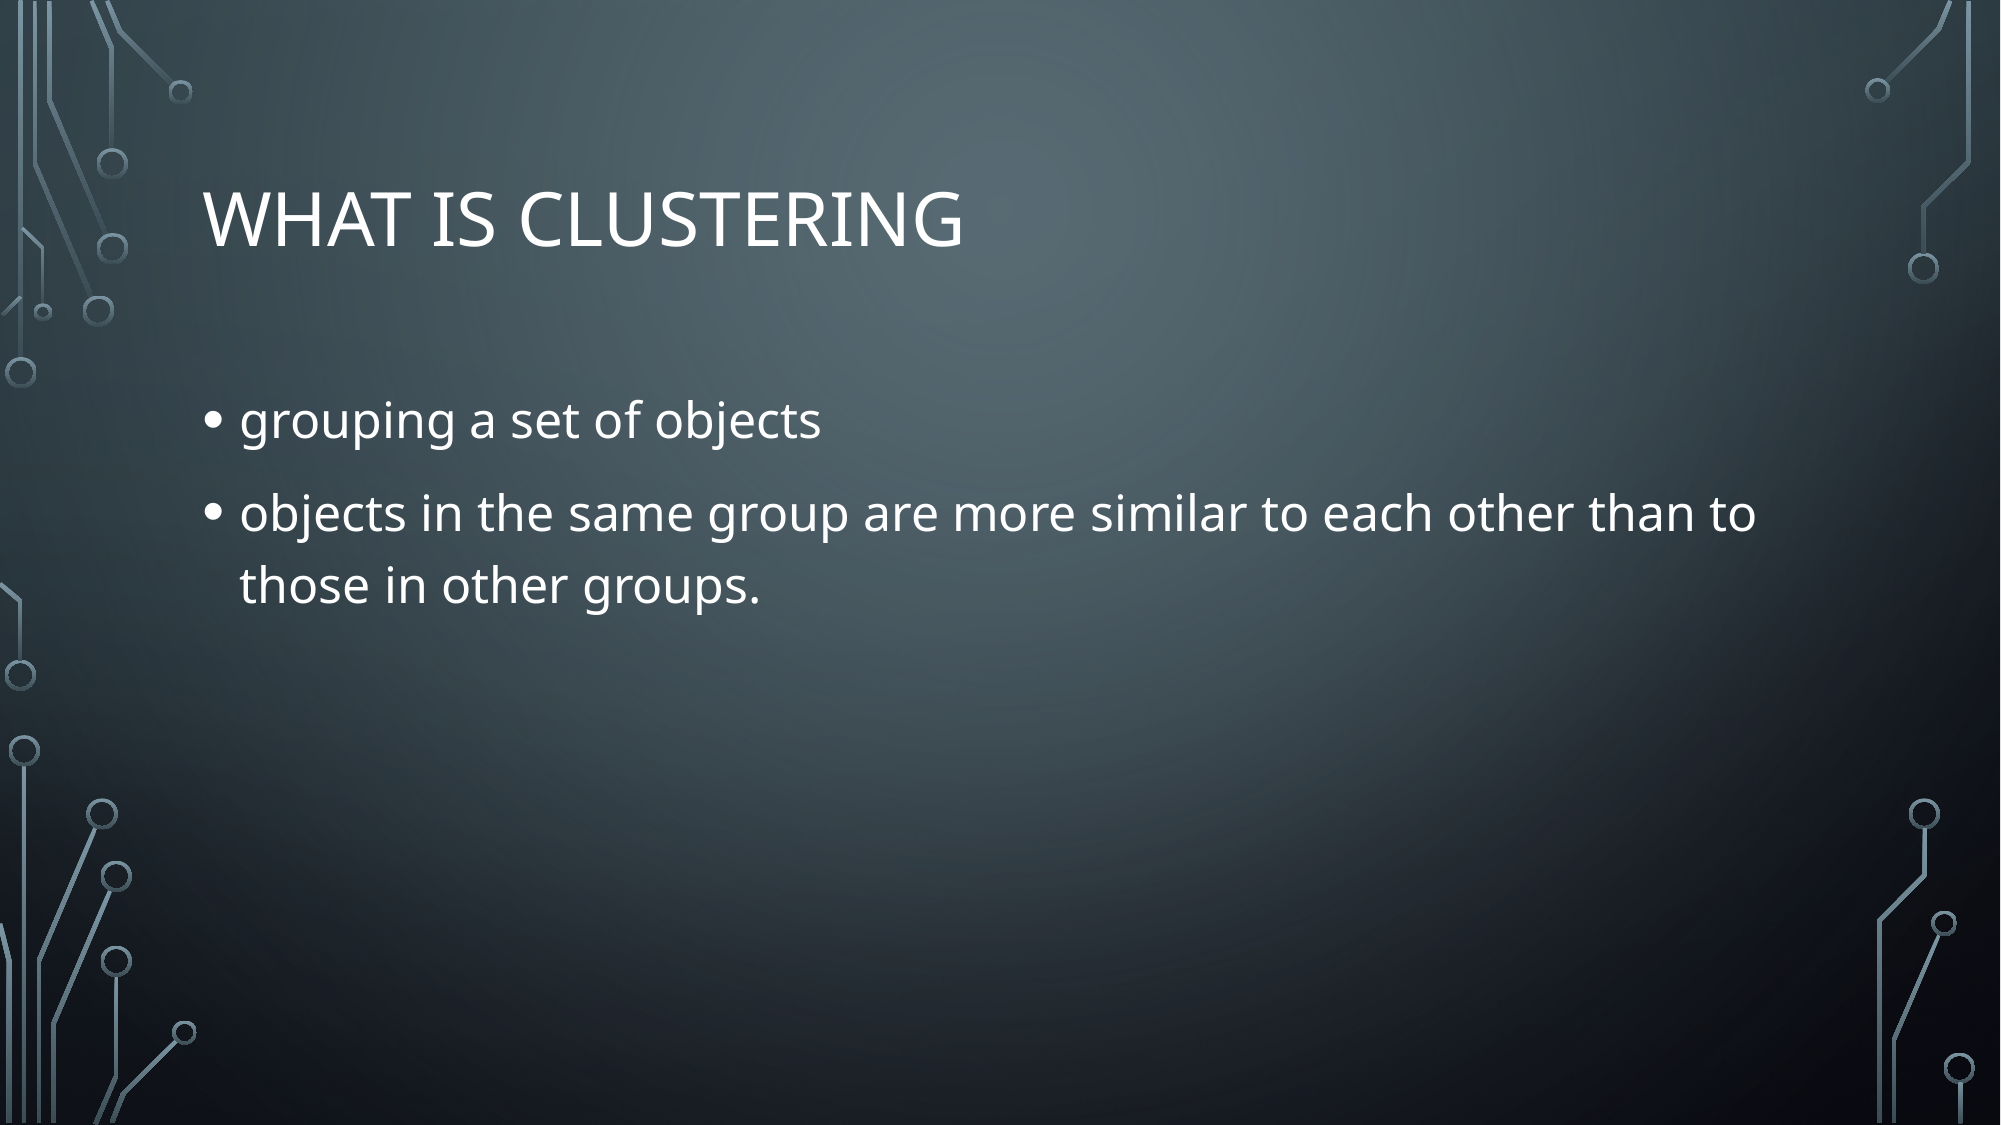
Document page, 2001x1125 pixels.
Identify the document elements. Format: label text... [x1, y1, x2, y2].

title What is clustering [187, 101, 1813, 344]
list grouping a set of objects objects in the same group are more similar to each other than to those in other groups. [187, 369, 1813, 950]
